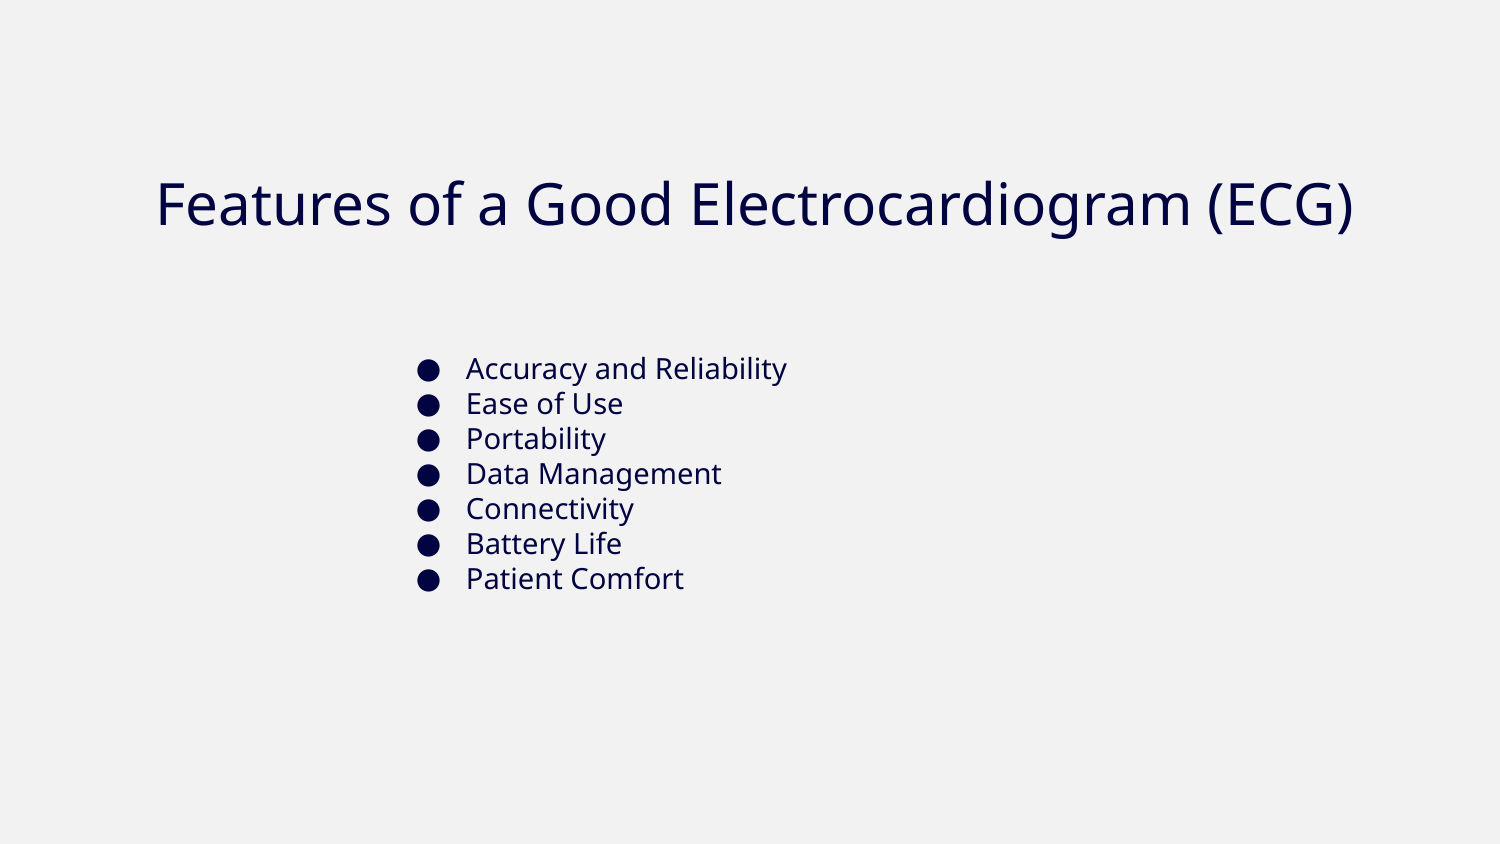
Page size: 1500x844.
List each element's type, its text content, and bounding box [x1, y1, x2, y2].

title Features of a Good Electrocardiogram (ECG) [42, 152, 1467, 350]
list Accuracy and Reliability Ease of Use Portability Data Management Connectivity Battery Life Patient Comfort [375, 335, 1191, 668]
